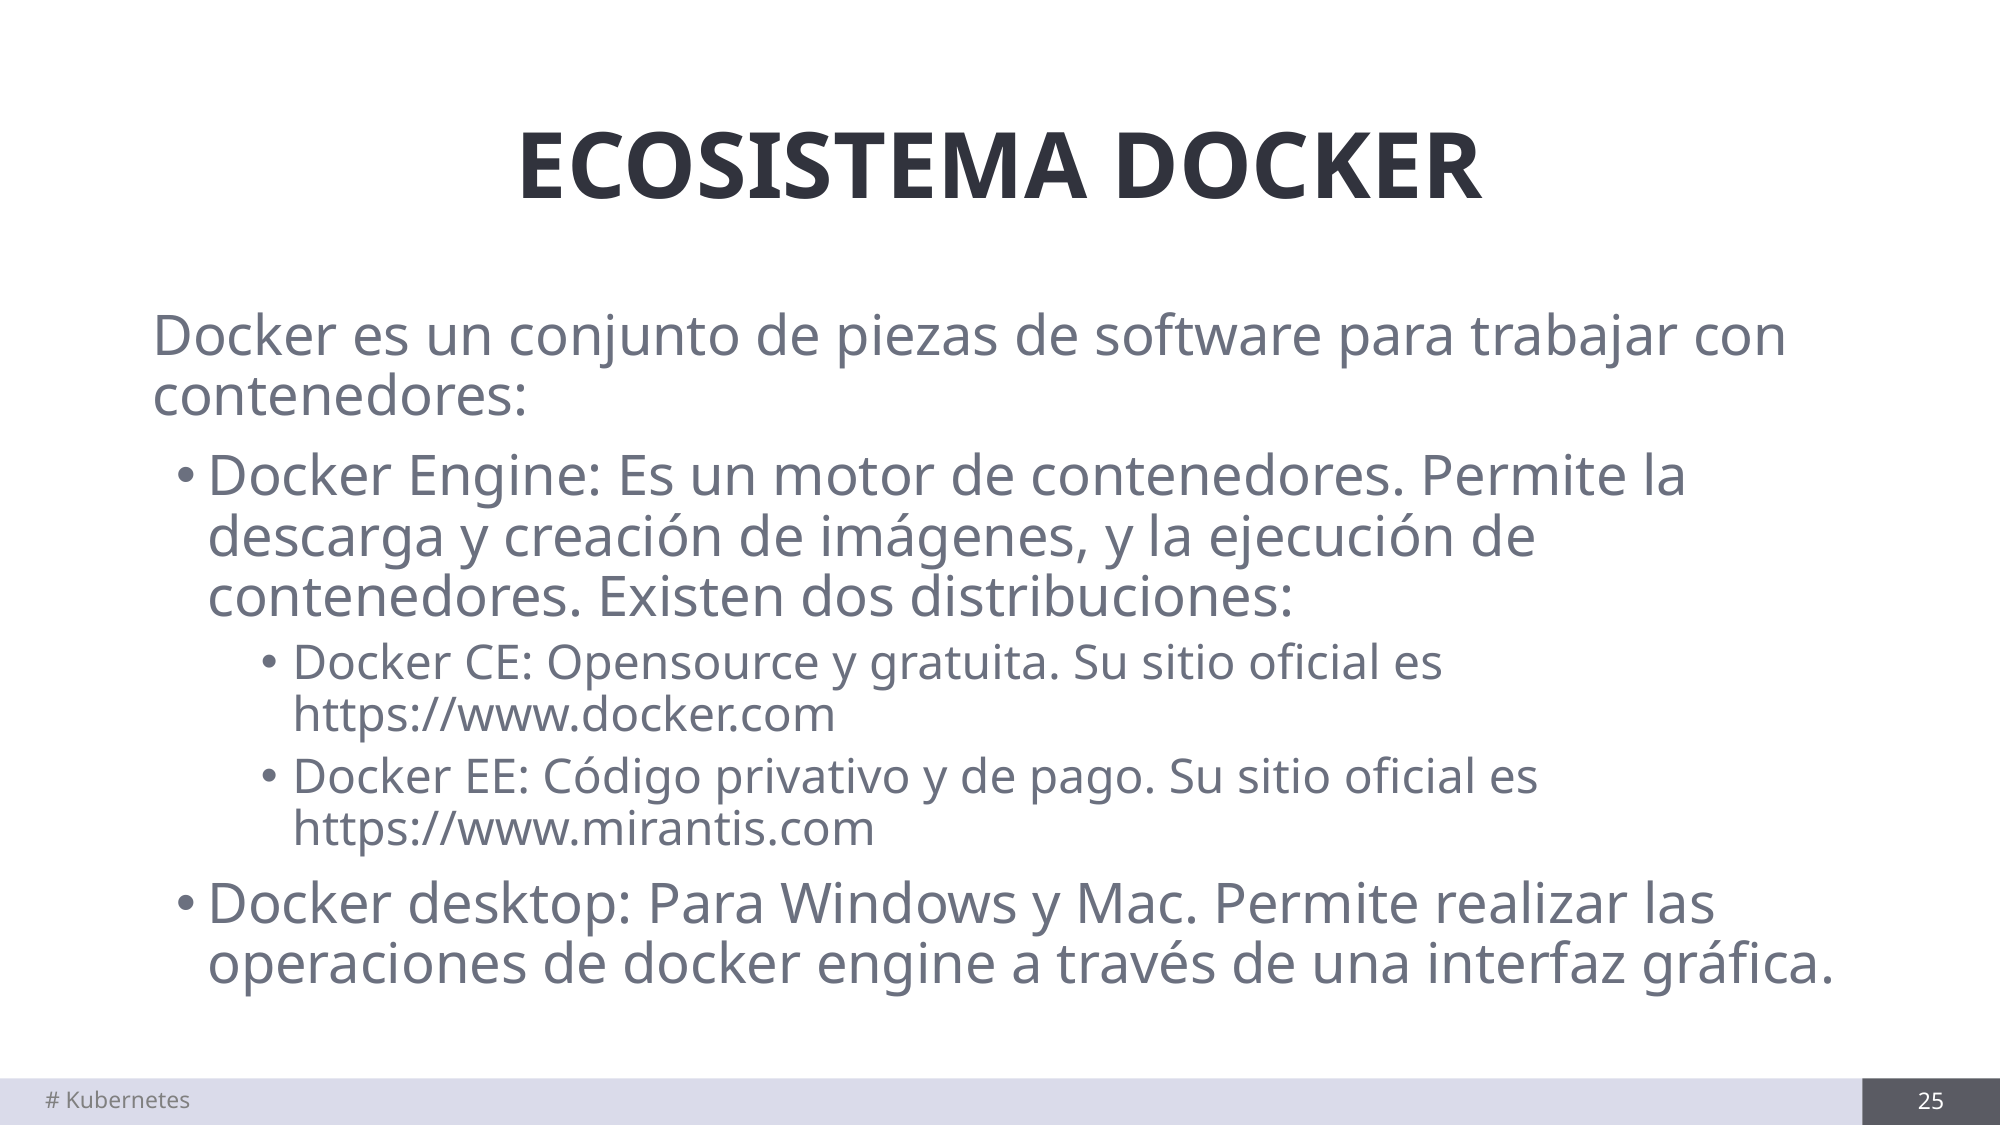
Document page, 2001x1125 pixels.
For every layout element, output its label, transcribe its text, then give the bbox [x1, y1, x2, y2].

footer # Kubernetes [0, 1078, 1862, 1125]
title ECOSISTEMA DOCKER [137, 59, 1863, 278]
list Docker es un conjunto de piezas de software para trabajar con contenedores: Docker Engine: Es un motor de contenedores. Permite la descarga y creación de imágenes, y la ejecución de contenedores. Existen dos distribuciones: Docker CE: Opensource y gratuita. Su sitio oficial es https://www.docker.com Docker EE: Código privativo y de pago. Su sitio oficial es https://www.mirantis.com Docker desktop: Para Windows y Mac. Permite realizar las operaciones de docker engine a través de una interfaz gráfica. [137, 299, 1863, 1014]
slide_number 25 [1862, 1078, 2000, 1125]
